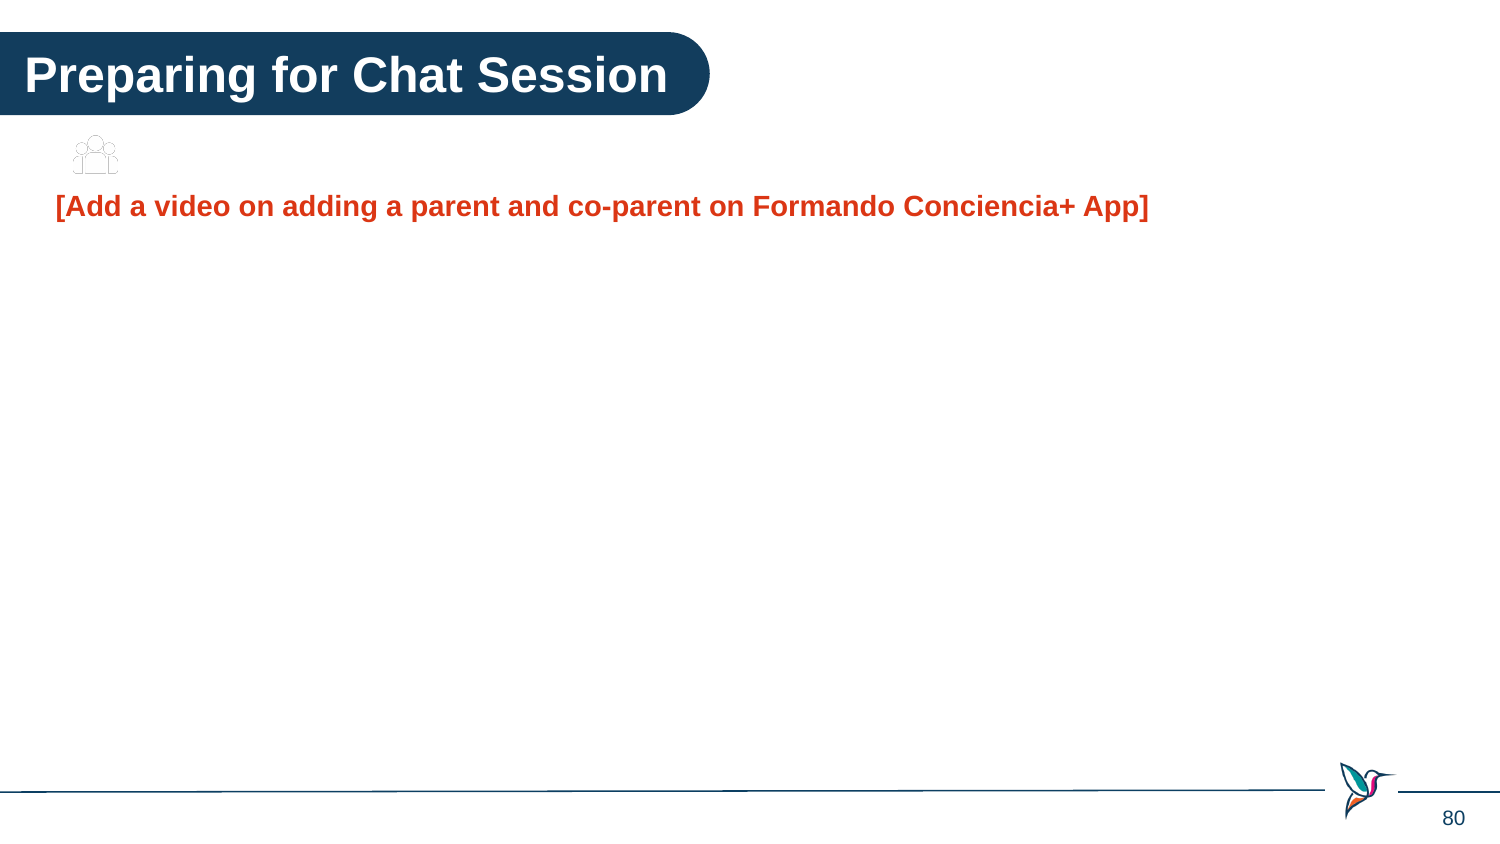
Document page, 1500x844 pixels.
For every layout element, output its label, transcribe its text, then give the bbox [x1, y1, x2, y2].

text_box [Add a video on adding a parent and co-parent on Formando Conciencia+ App] [40, 162, 1368, 230]
text_box Preparing for Chat Session [9, 35, 986, 171]
text_box [0, 32, 684, 116]
picture [73, 131, 119, 177]
picture [1338, 759, 1398, 823]
